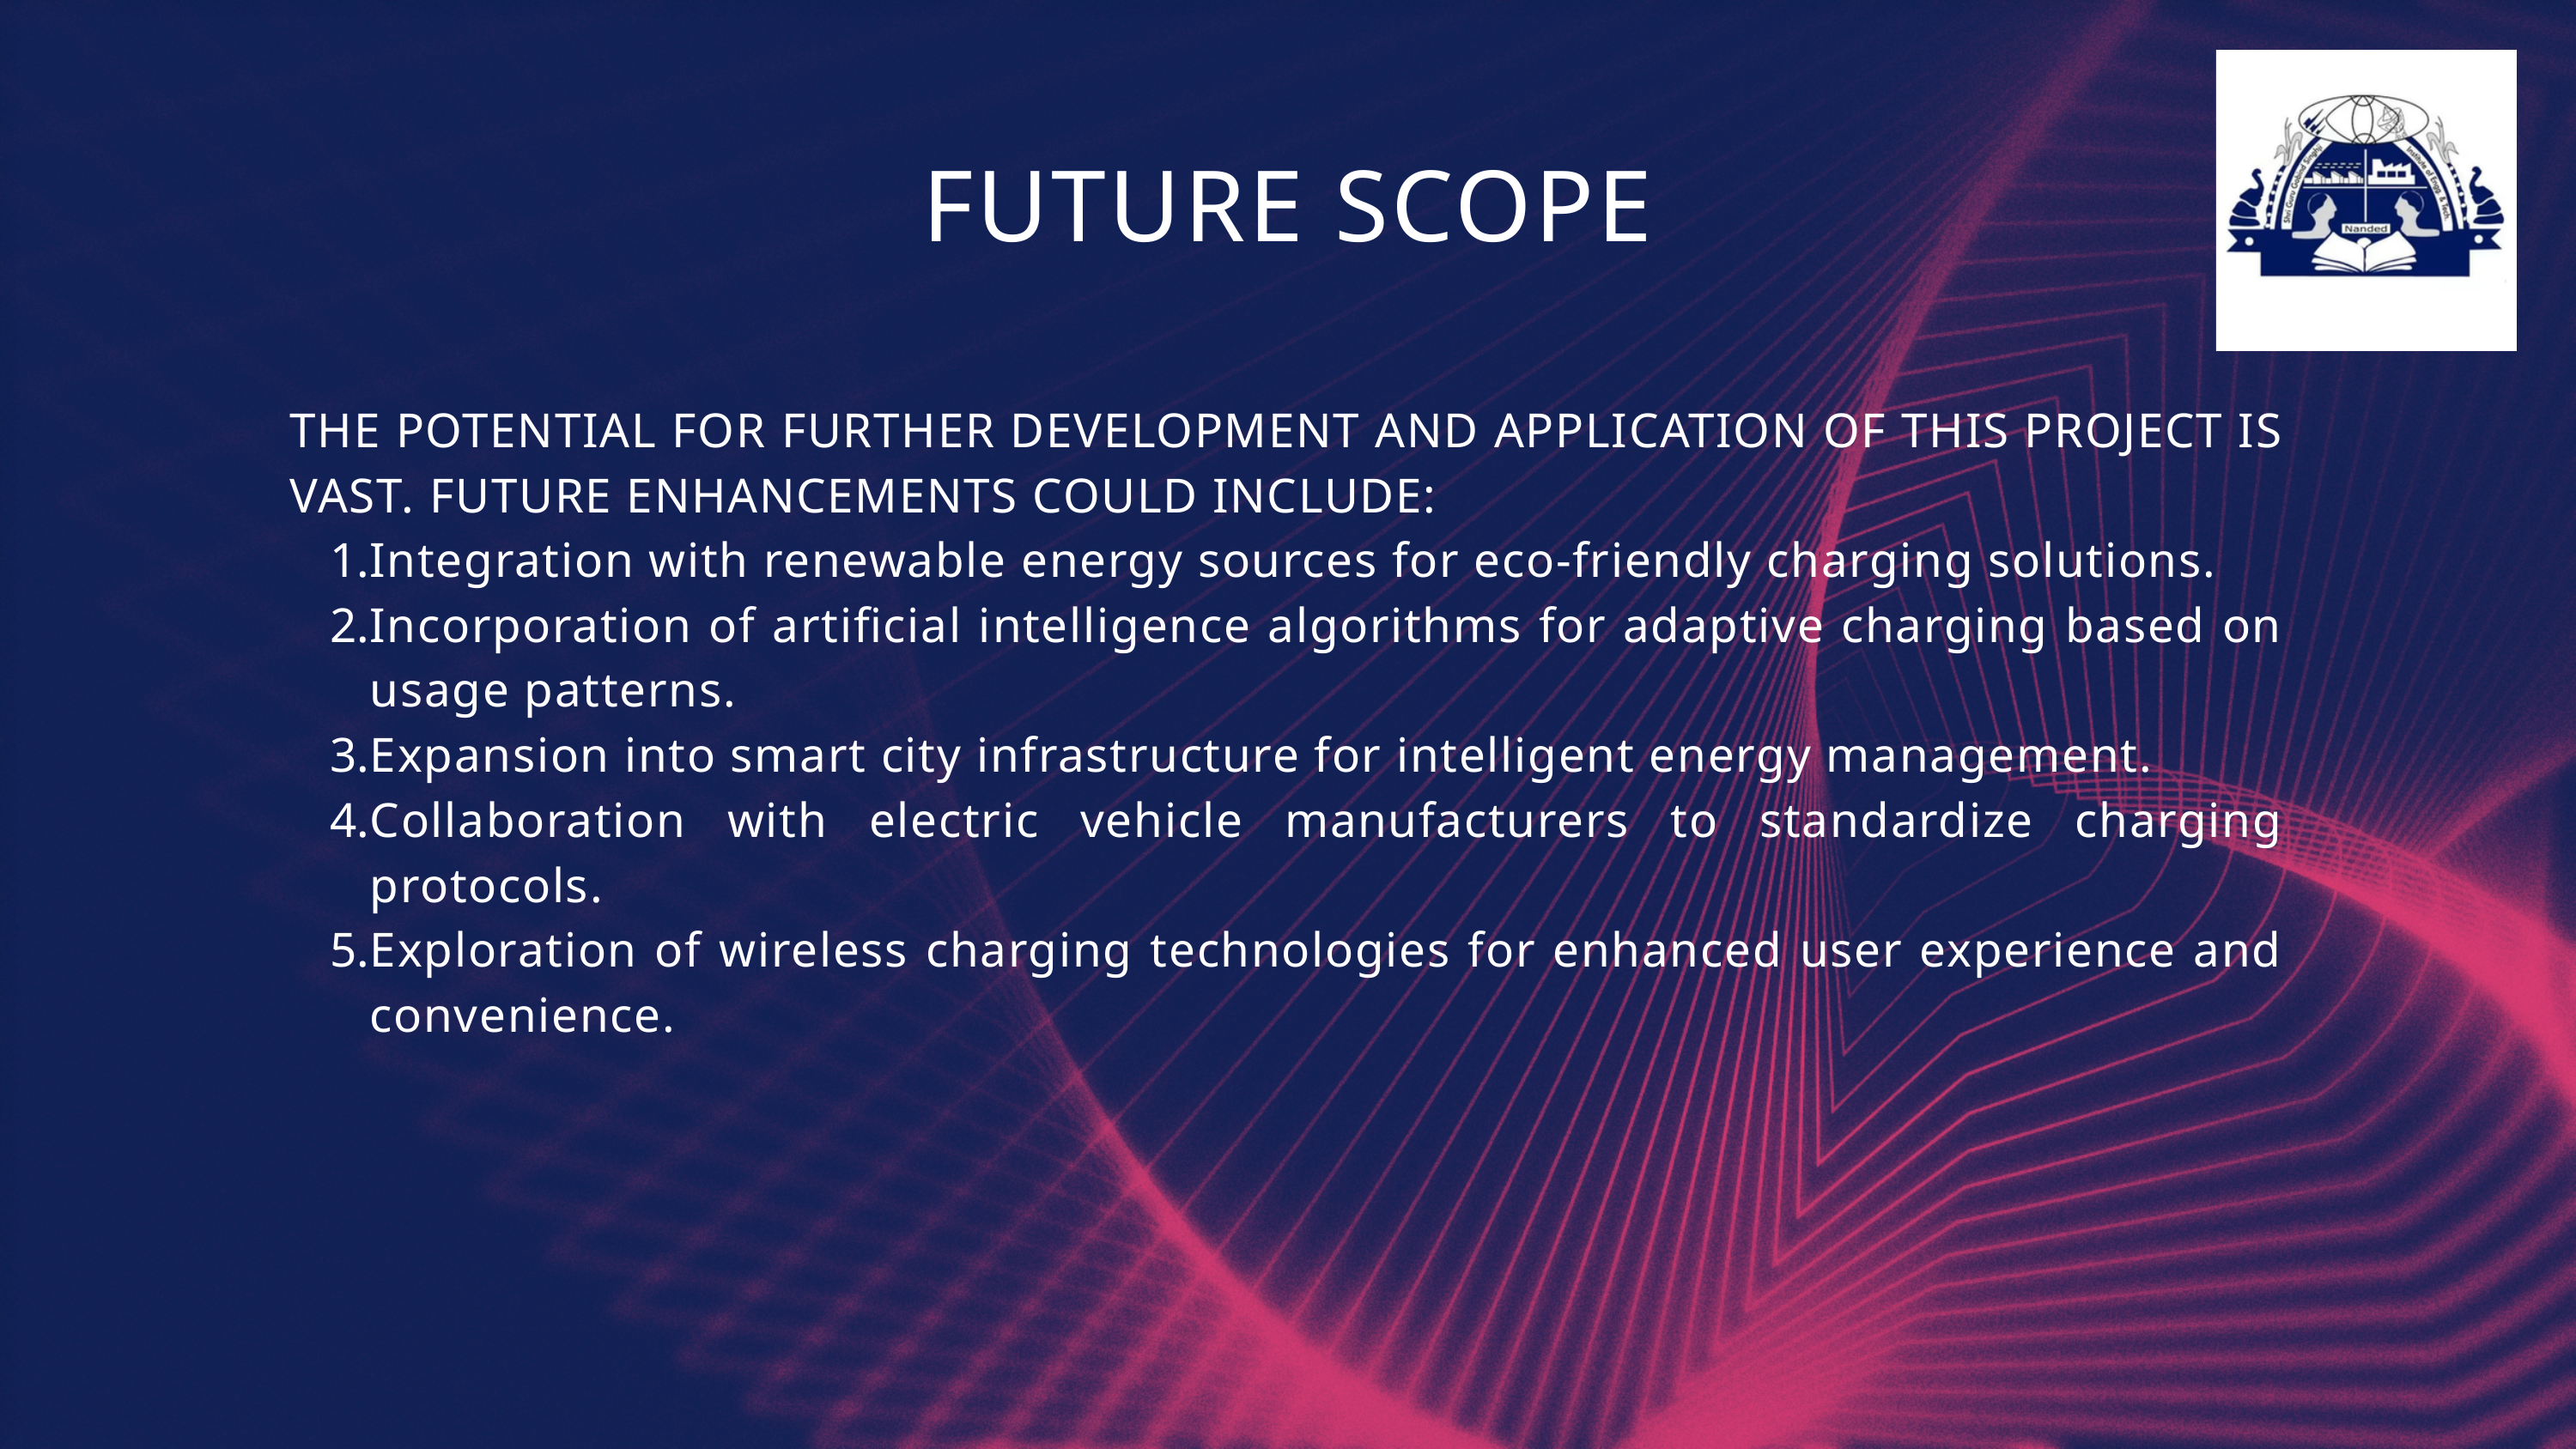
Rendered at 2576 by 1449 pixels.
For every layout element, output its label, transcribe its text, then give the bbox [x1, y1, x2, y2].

text_box THE POTENTIAL FOR FURTHER DEVELOPMENT AND APPLICATION OF THIS PROJECT IS VAST. FUTURE ENHANCEMENTS COULD INCLUDE: Integration with renewable energy sources for eco-friendly charging solutions. Incorporation of artificial intelligence algorithms for adaptive charging based on usage patterns. Expansion into smart city infrastructure for intelligent energy management. Collaboration with electric vehicle manufacturers to standardize charging protocols. Exploration of wireless charging technologies for enhanced user experience and convenience. [289, 391, 2287, 1106]
text_box FUTURE SCOPE [825, 153, 1750, 262]
text_box [2215, 50, 2517, 352]
text_box [0, 0, 2576, 1449]
